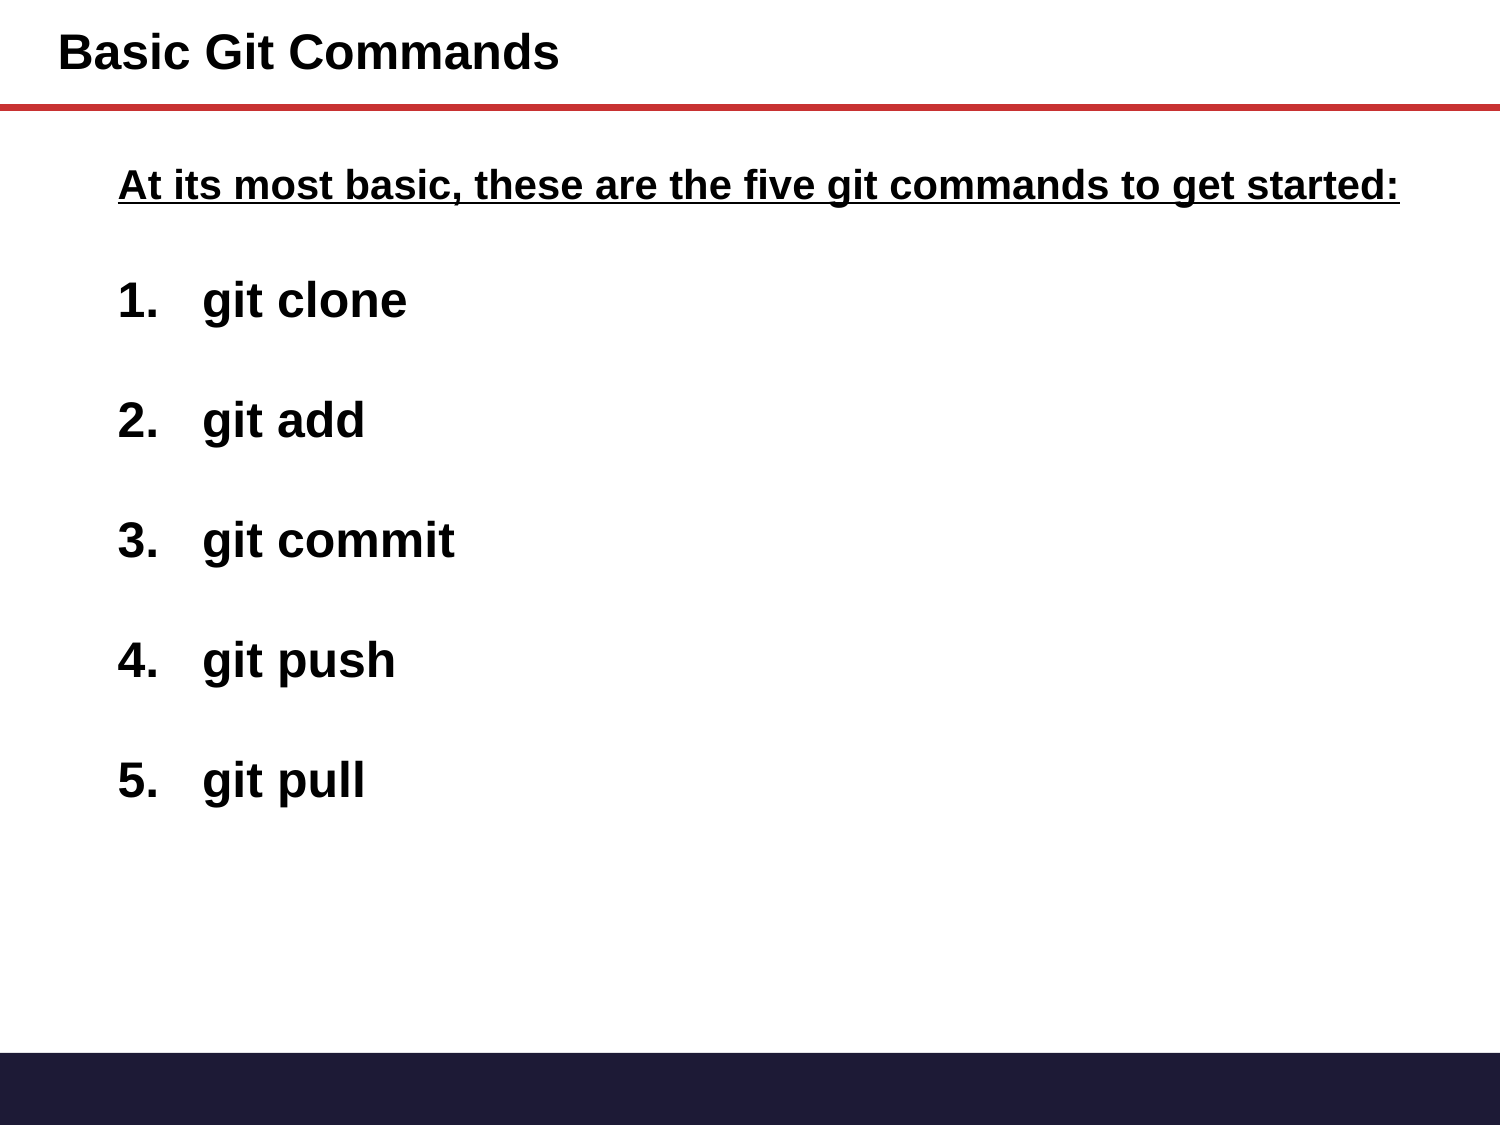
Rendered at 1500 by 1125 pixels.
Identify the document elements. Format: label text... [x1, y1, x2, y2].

text_box At its most basic, these are the five git commands to get started: git clone git add git commit git push git pull [72, 149, 1423, 928]
title Basic Git Commands [50, 0, 948, 108]
